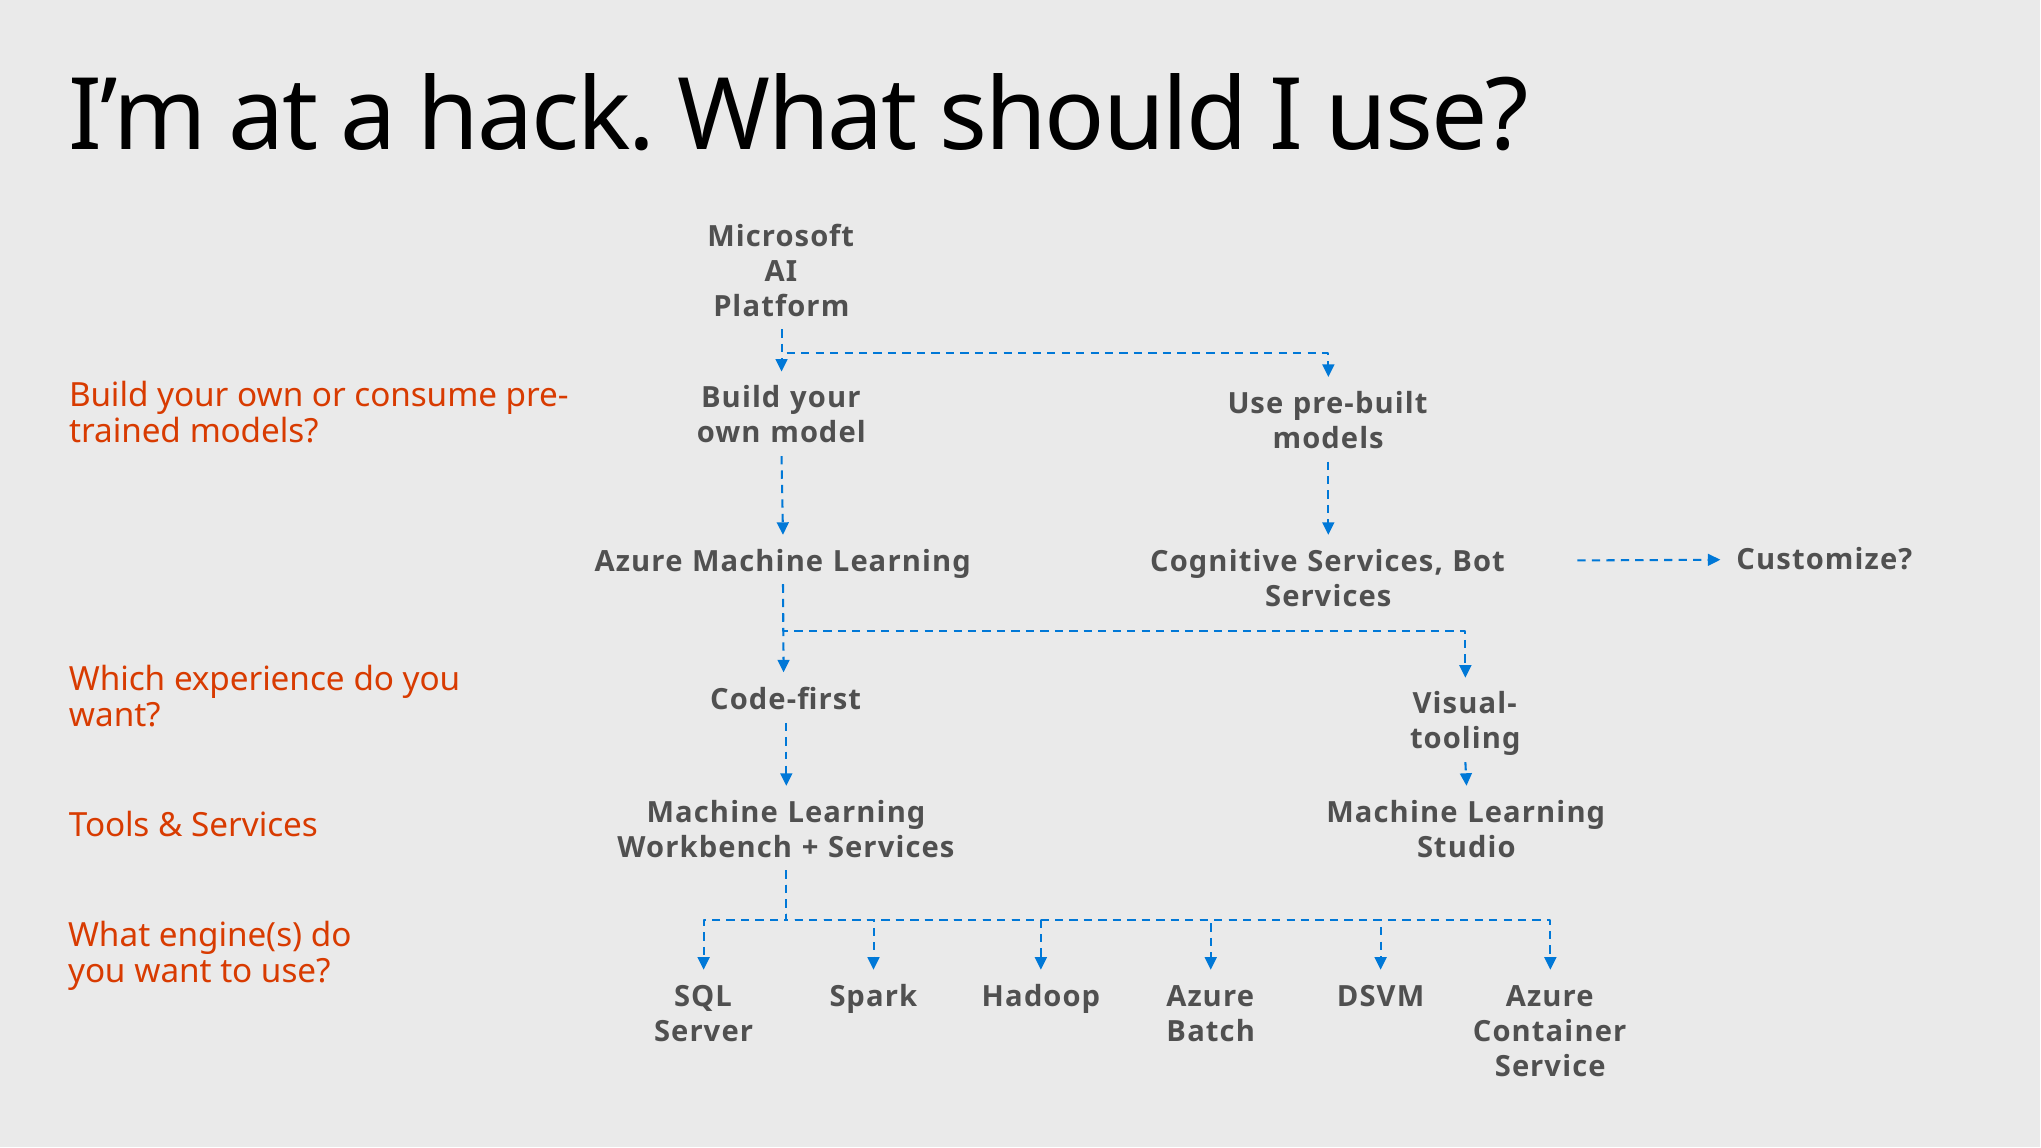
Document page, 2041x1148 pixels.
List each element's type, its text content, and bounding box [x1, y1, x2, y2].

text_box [949, 708, 1034, 1134]
text_box Visual-tooling [1347, 677, 1584, 763]
text_box Which experience do you want? [44, 647, 508, 749]
text_box Azure Batch [1218, 969, 1305, 1055]
text_box Use pre-built models [1210, 376, 1447, 462]
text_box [1078, 290, 1171, 623]
text_box Azure Machine Learning [520, 534, 1022, 585]
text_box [1034, 623, 1119, 1148]
text_box DSVM [1296, 969, 1434, 1020]
text_box Machine Learning Workbench + Services [577, 785, 949, 871]
text_box Build your own or consume pre-trained models? [45, 362, 658, 465]
text_box Azure Container Service [1434, 969, 1666, 1090]
title I’m at a hack. What should I use? [45, 48, 1996, 199]
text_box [695, 878, 780, 963]
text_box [1119, 538, 1218, 1148]
text_box Code-first [682, 673, 890, 723]
text_box SQL Server [619, 969, 788, 1055]
text_box What engine(s) do you want to use? [44, 902, 554, 1005]
text_box Cognitive Services, Bot Services [1171, 534, 1577, 620]
text_box Spark [789, 969, 864, 1020]
text_box Tools & Services [44, 792, 508, 859]
text_box Customize? [1667, 533, 1982, 583]
text_box Machine Learning Studio [1284, 785, 1649, 871]
text_box Build your own model [678, 371, 885, 457]
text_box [864, 792, 949, 1048]
text_box Microsoft AI Platform [678, 209, 885, 330]
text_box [1022, 70, 1088, 619]
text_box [780, 876, 864, 965]
